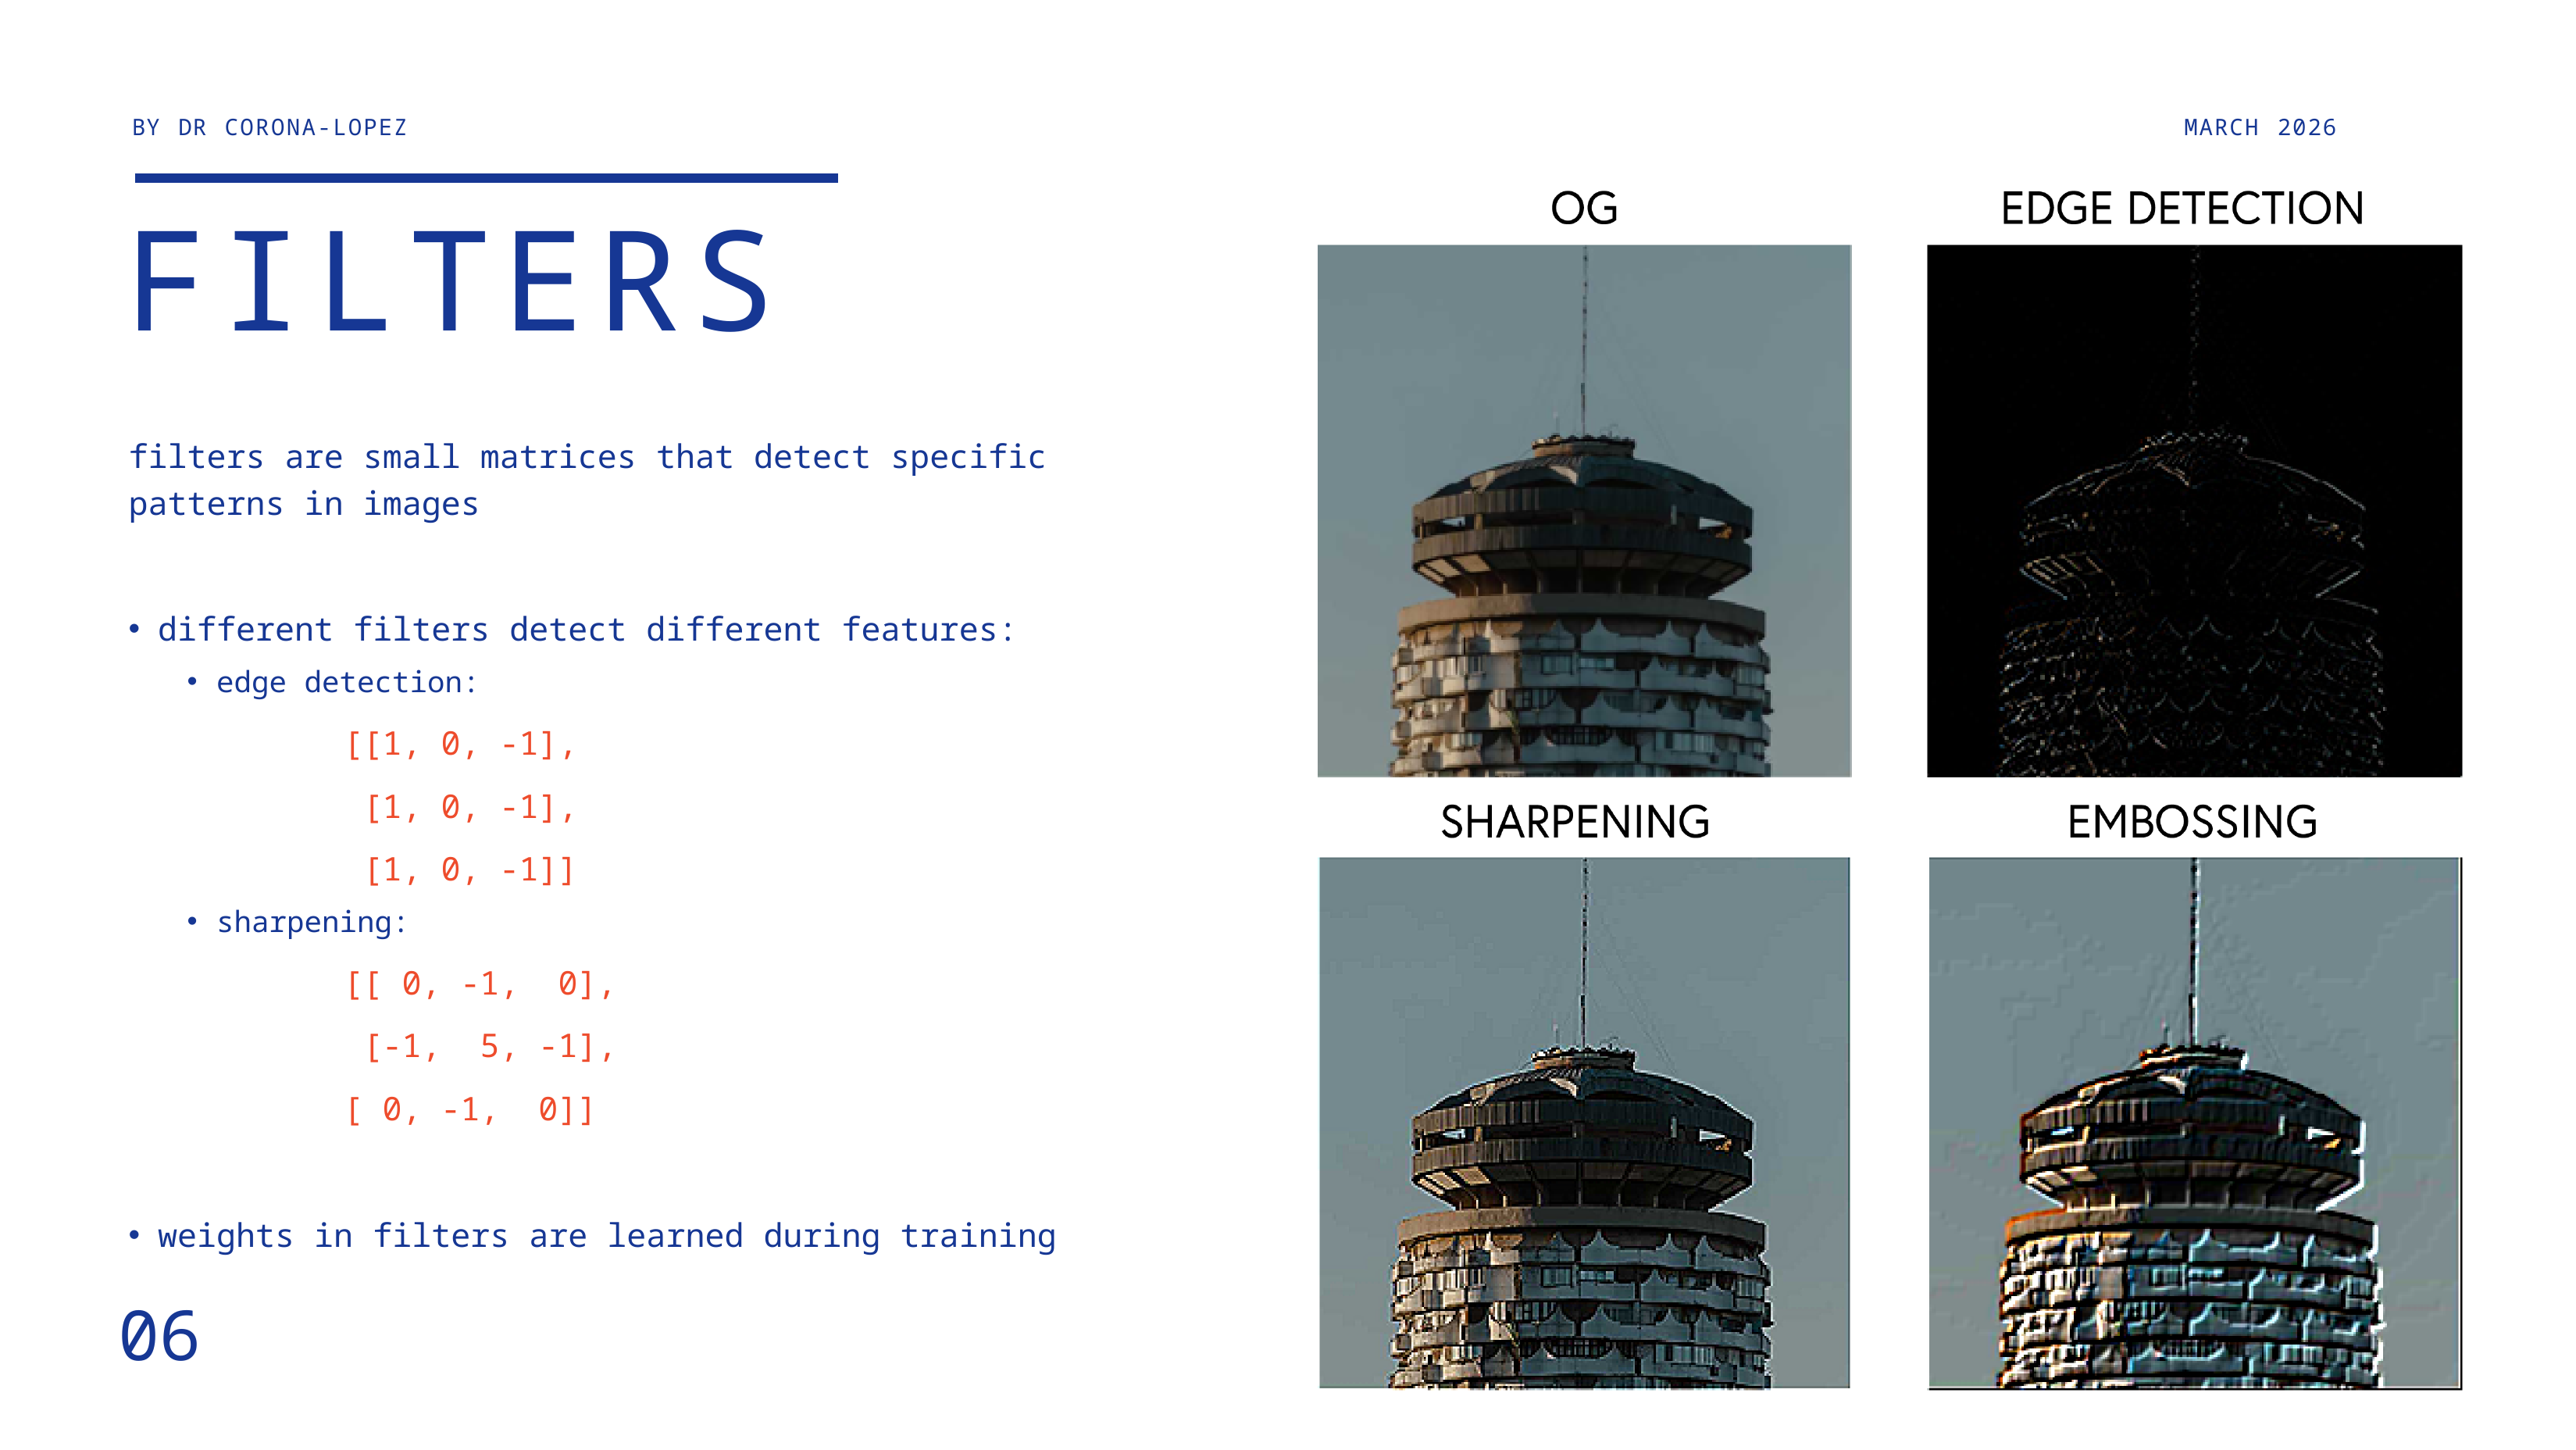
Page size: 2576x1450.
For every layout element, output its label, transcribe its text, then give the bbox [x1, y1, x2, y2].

picture [1296, 177, 2480, 1411]
text_box BY DR CORONA-LOPEZ [130, 111, 428, 141]
text_box filters are small matrices that detect specific patterns in images different filters detect different features: edge detection: [[1, 0, -1], [1, 0, -1], [1, 0, -1]] sharpening: [[ 0, -1, 0], [-1, 5, -1], [ 0, -1, 0]] weights in filters are learned during training [116, 422, 1144, 1377]
text_box MARCH 2026 [2182, 111, 2447, 141]
list FILTERS [96, 143, 927, 1021]
